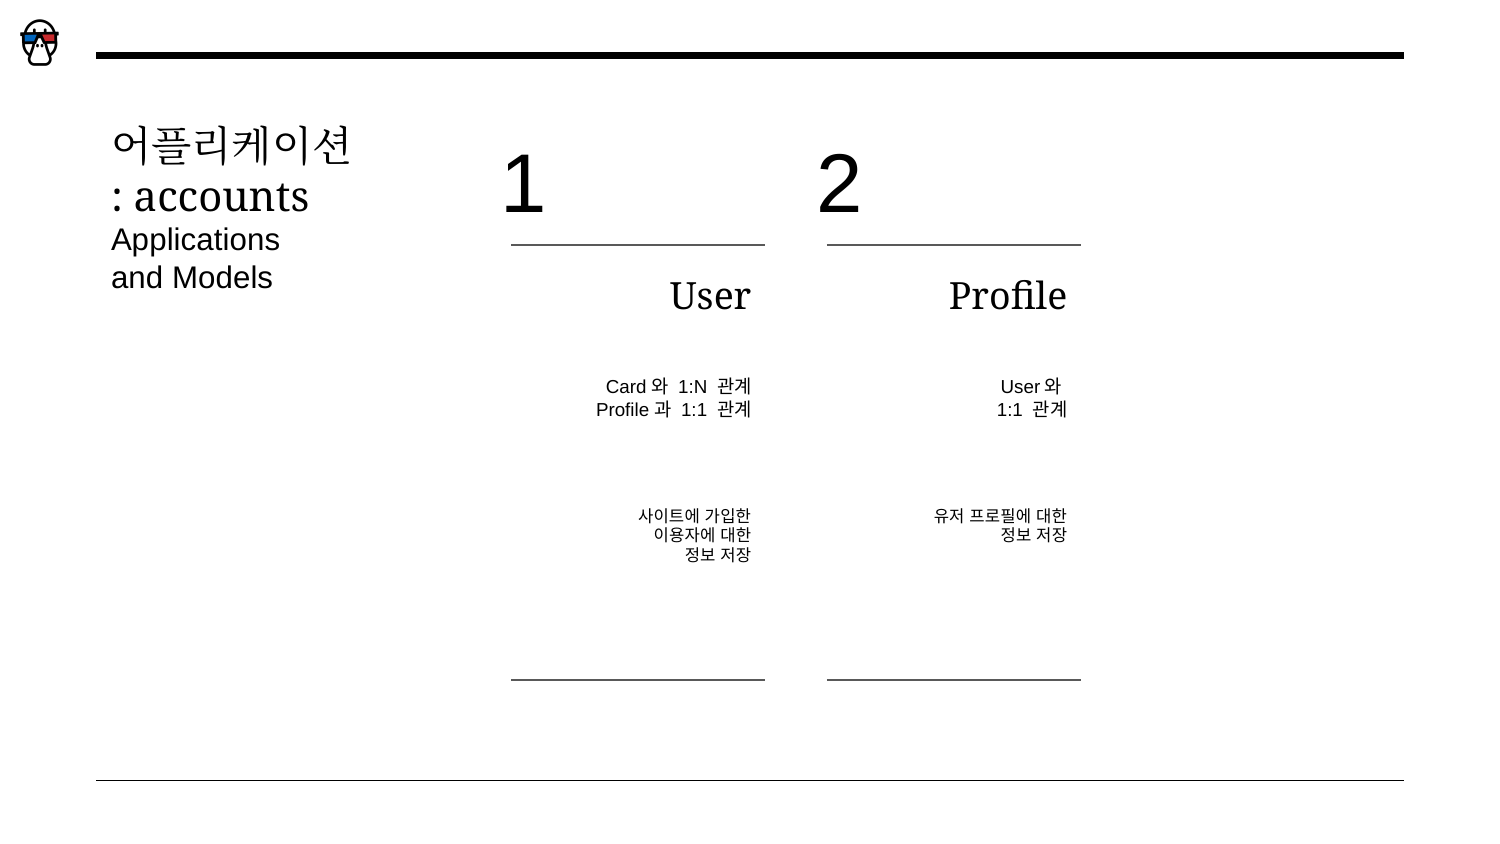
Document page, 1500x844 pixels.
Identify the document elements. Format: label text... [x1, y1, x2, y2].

text_box Profile [916, 257, 1083, 342]
picture [0, 0, 80, 76]
text_box User [601, 257, 767, 342]
text_box 유저 프로필에 대한 정보 저장 [835, 490, 1083, 722]
text_box Card와 1:N 관계 Profile과 1:1 관계 [541, 360, 767, 432]
text_box 1 [485, 113, 601, 262]
text_box 사이트에 가입한 이용자에 대한 정보 저장 [519, 490, 767, 722]
text_box 어플리케이션 : accounts Applications and Models [96, 104, 500, 272]
text_box User와 1:1 관계 [835, 360, 1083, 432]
text_box 2 [801, 113, 917, 262]
